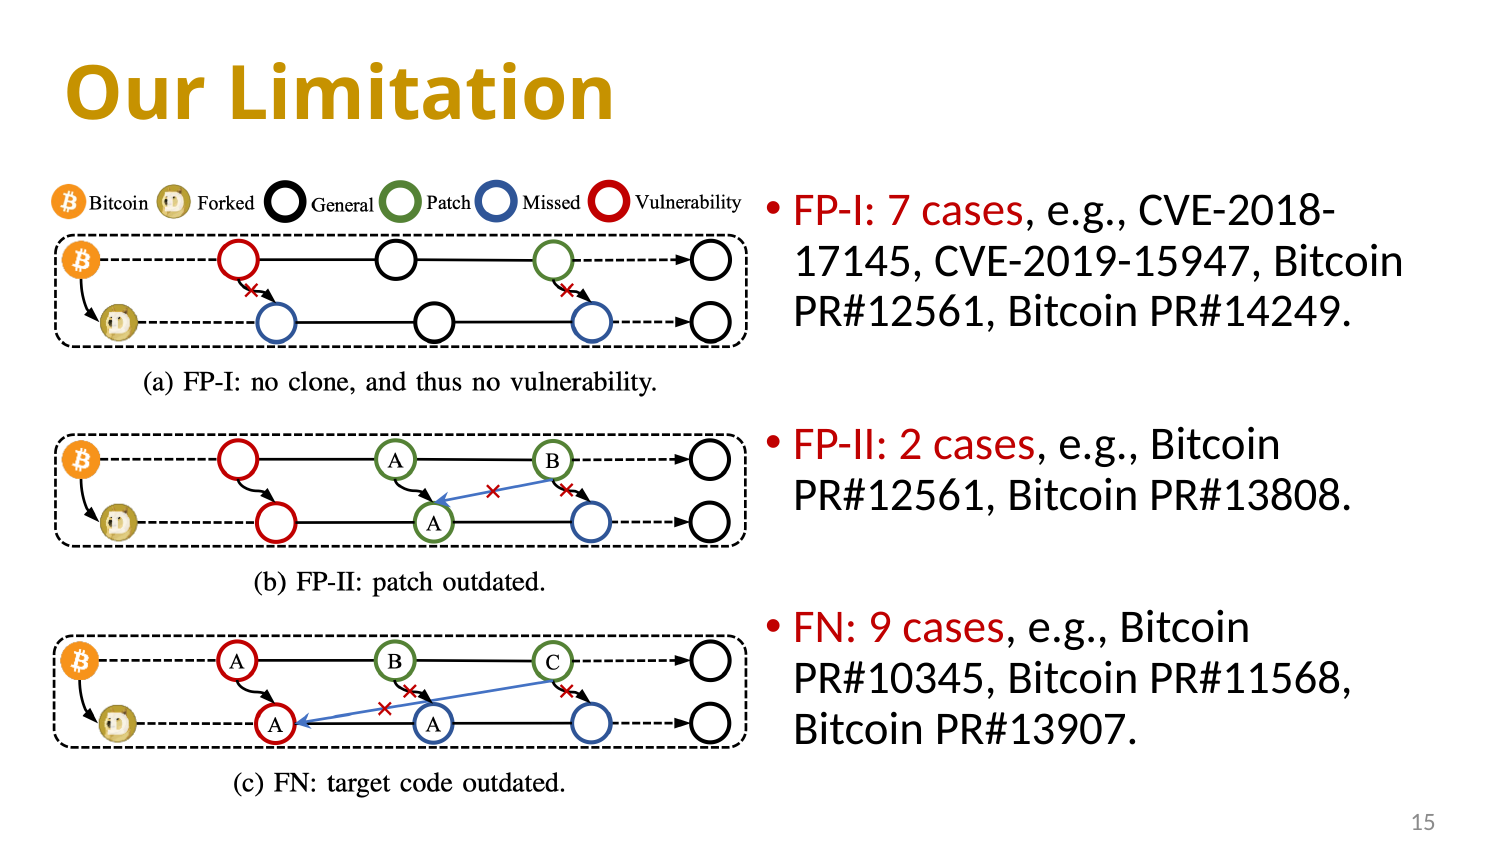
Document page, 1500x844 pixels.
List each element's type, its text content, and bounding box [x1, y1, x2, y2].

picture [48, 431, 750, 598]
slide_number 15 [1113, 799, 1451, 844]
picture [48, 177, 751, 398]
title Our Limitation [49, 14, 1451, 177]
picture [48, 631, 750, 799]
list FP-I: 7 cases, e.g., CVE-2018-17145, CVE-2019-15947, Bitcoin PR#12561, Bitcoin PR#14249. FP-II: 2 cases, e.g., Bitcoin PR#12561, Bitcoin PR#13808. FN: 9 cases, e.g., Bitcoin PR#10345, Bitcoin PR#11568, Bitcoin PR#13907. [750, 177, 1451, 799]
